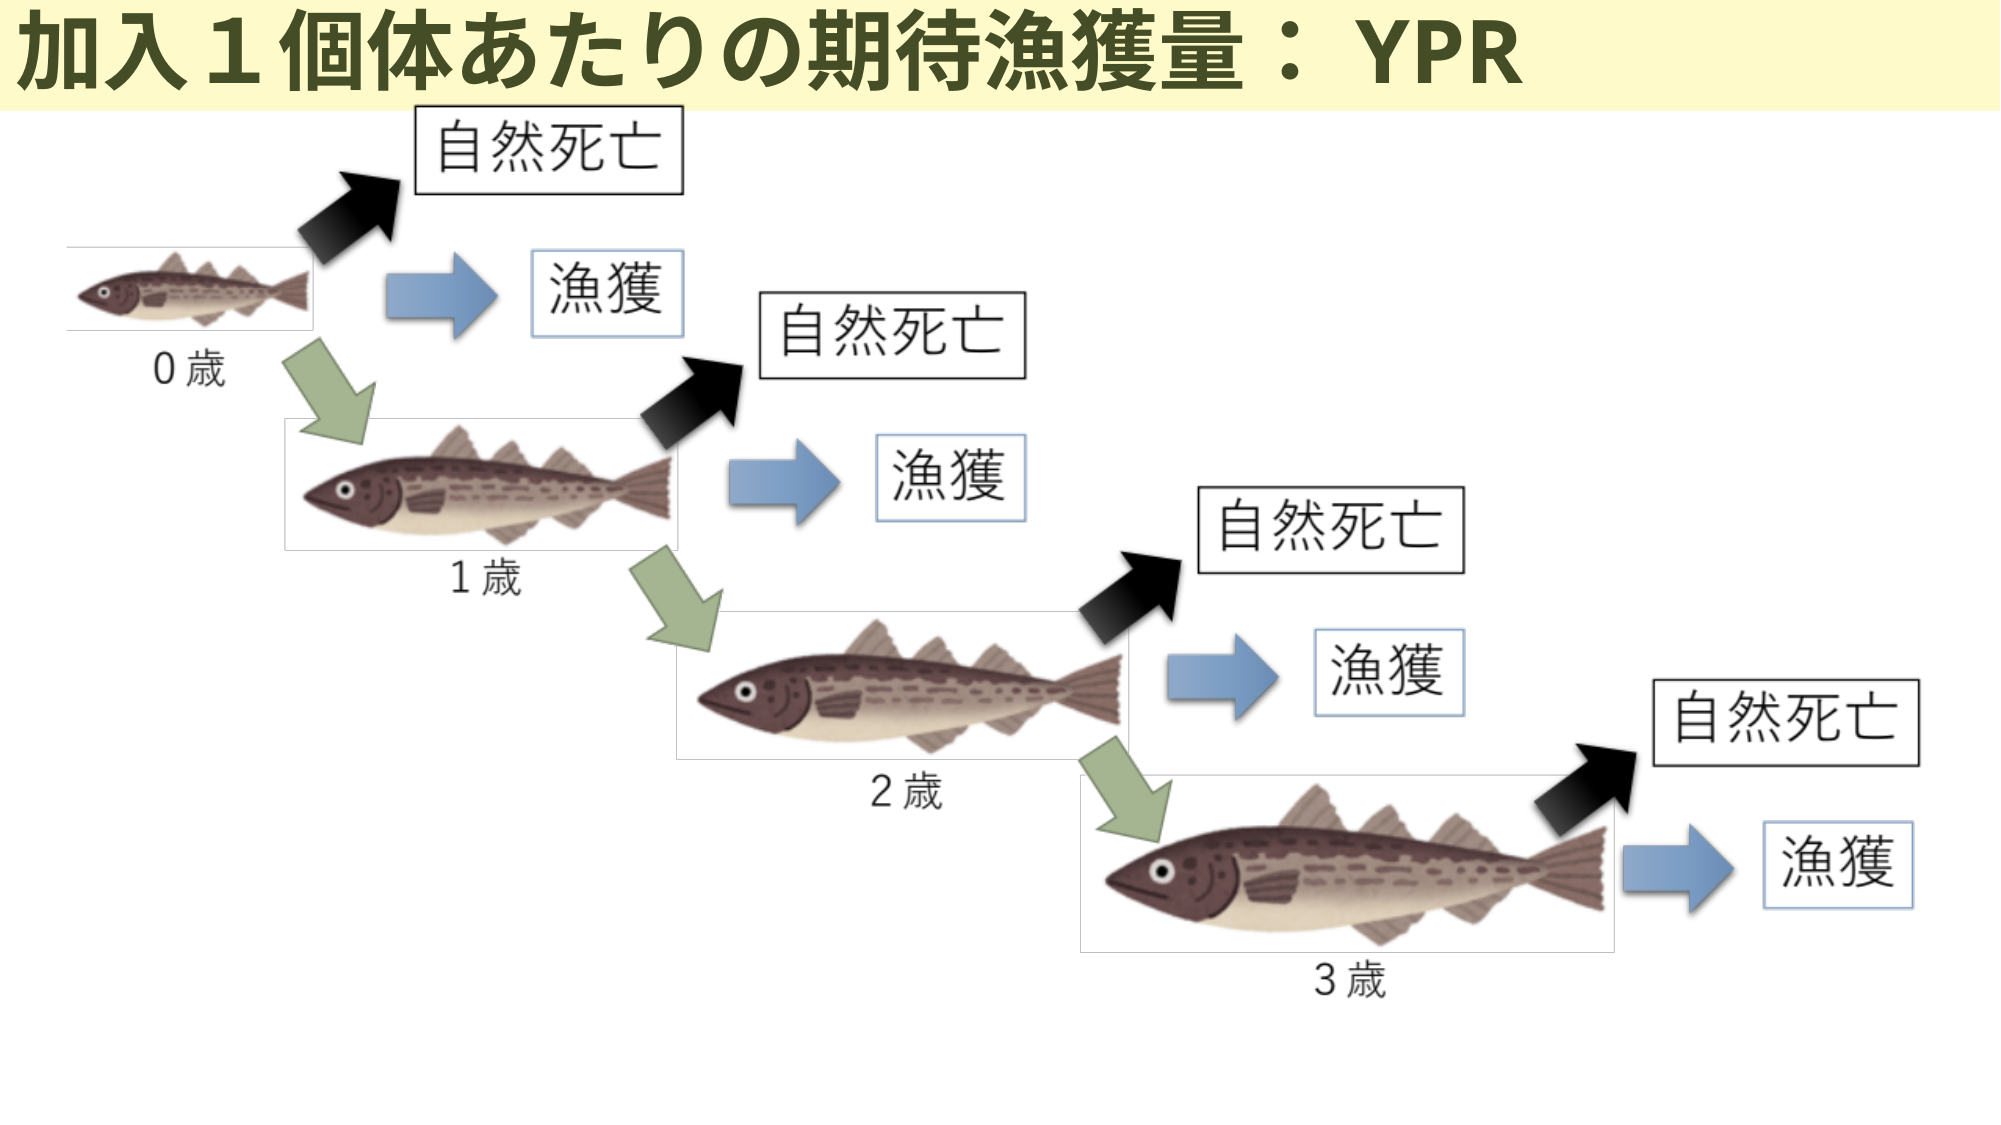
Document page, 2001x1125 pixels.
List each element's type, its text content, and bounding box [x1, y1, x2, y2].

picture [66, 95, 1934, 1030]
title 加入１個体あたりの期待漁獲量：YPR [0, 0, 2000, 111]
